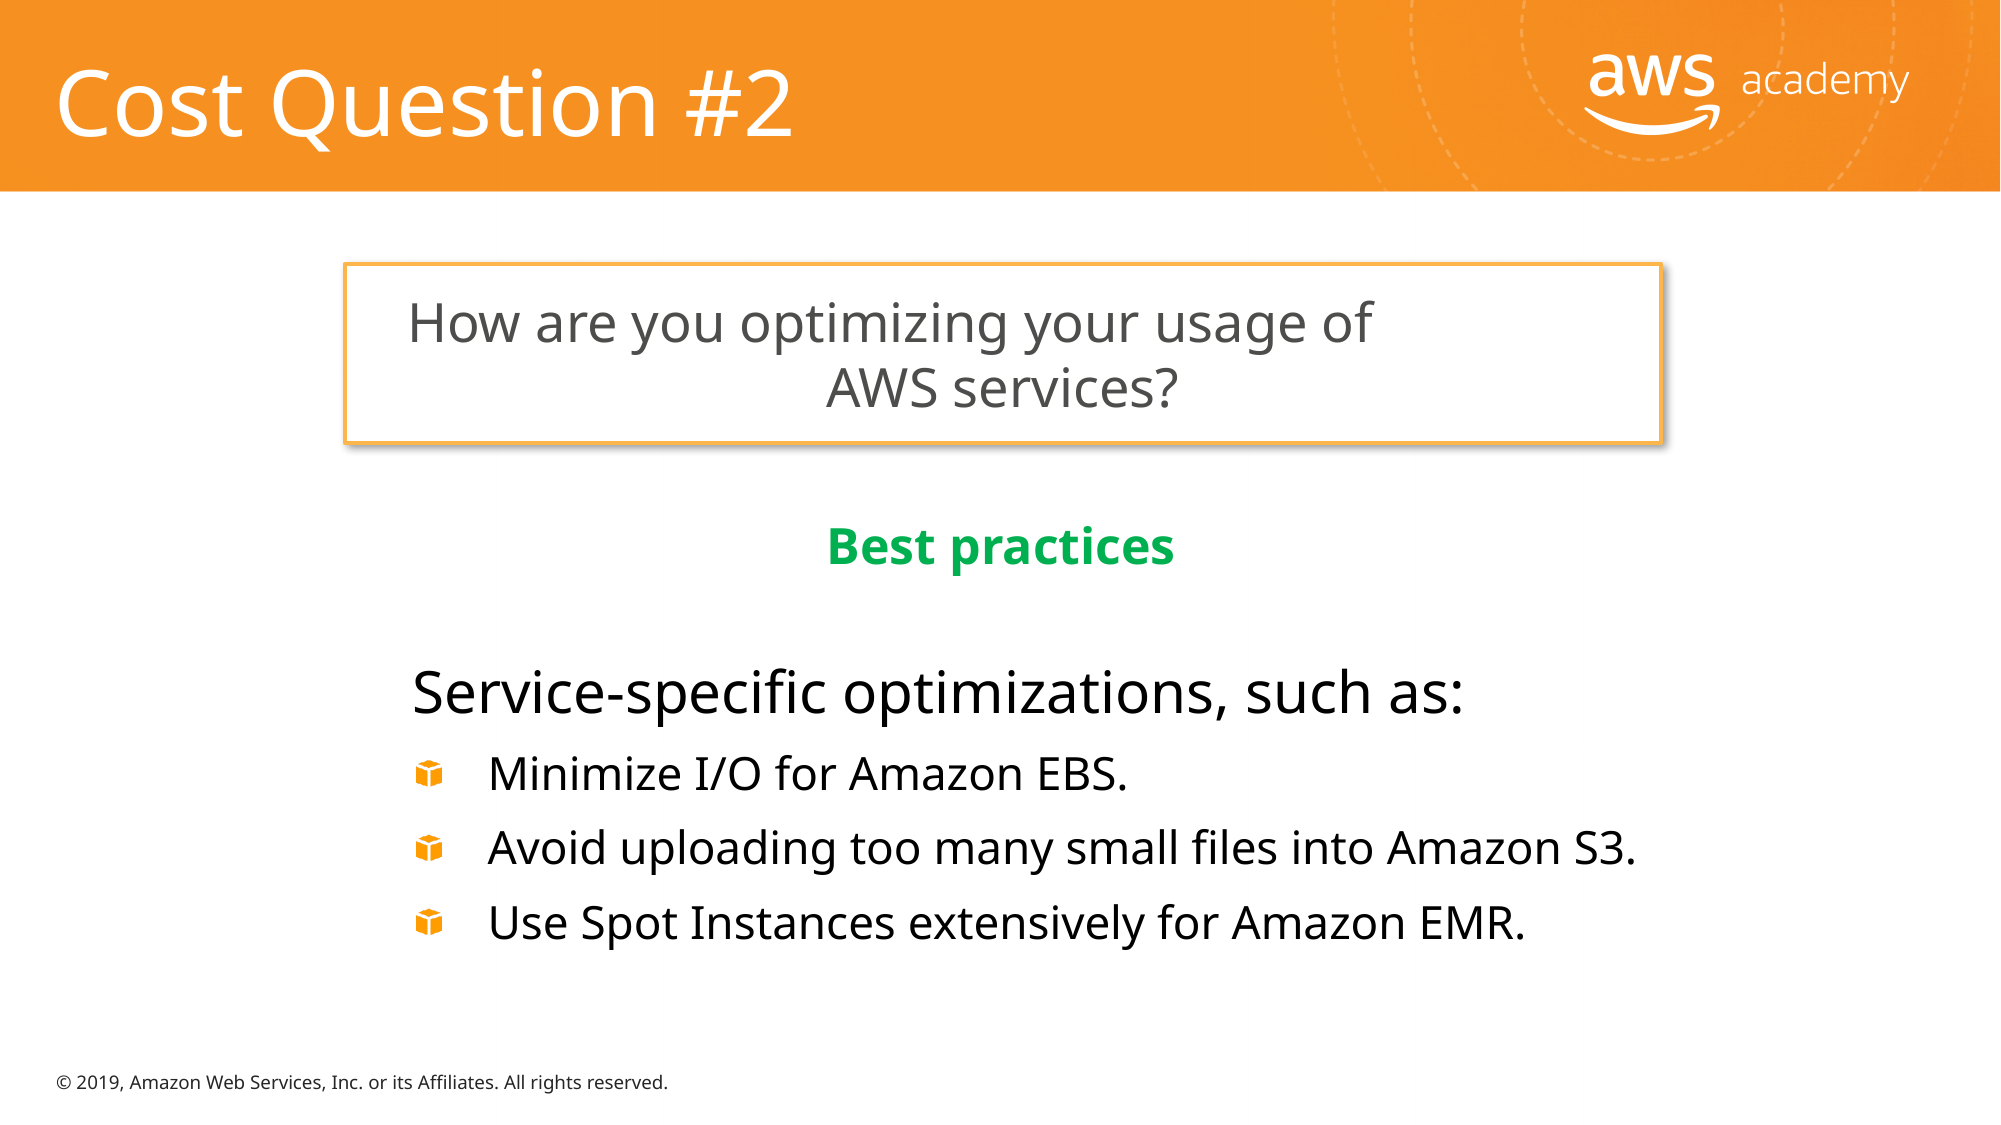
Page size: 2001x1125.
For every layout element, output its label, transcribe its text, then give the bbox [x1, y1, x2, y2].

title Cost Question #2 [39, 43, 1863, 172]
text_box Best practices [800, 507, 1202, 582]
text_box How are you optimizing your usage of AWS services? [344, 263, 1661, 444]
text_box Service-specific optimizations, such as: Minimize I/O for Amazon EBS. Avoid uploading too many small files into Amazon S3. Use Spot Instances extensively for Amazon EMR. [397, 655, 1661, 1070]
picture [0, 0, 2001, 1125]
